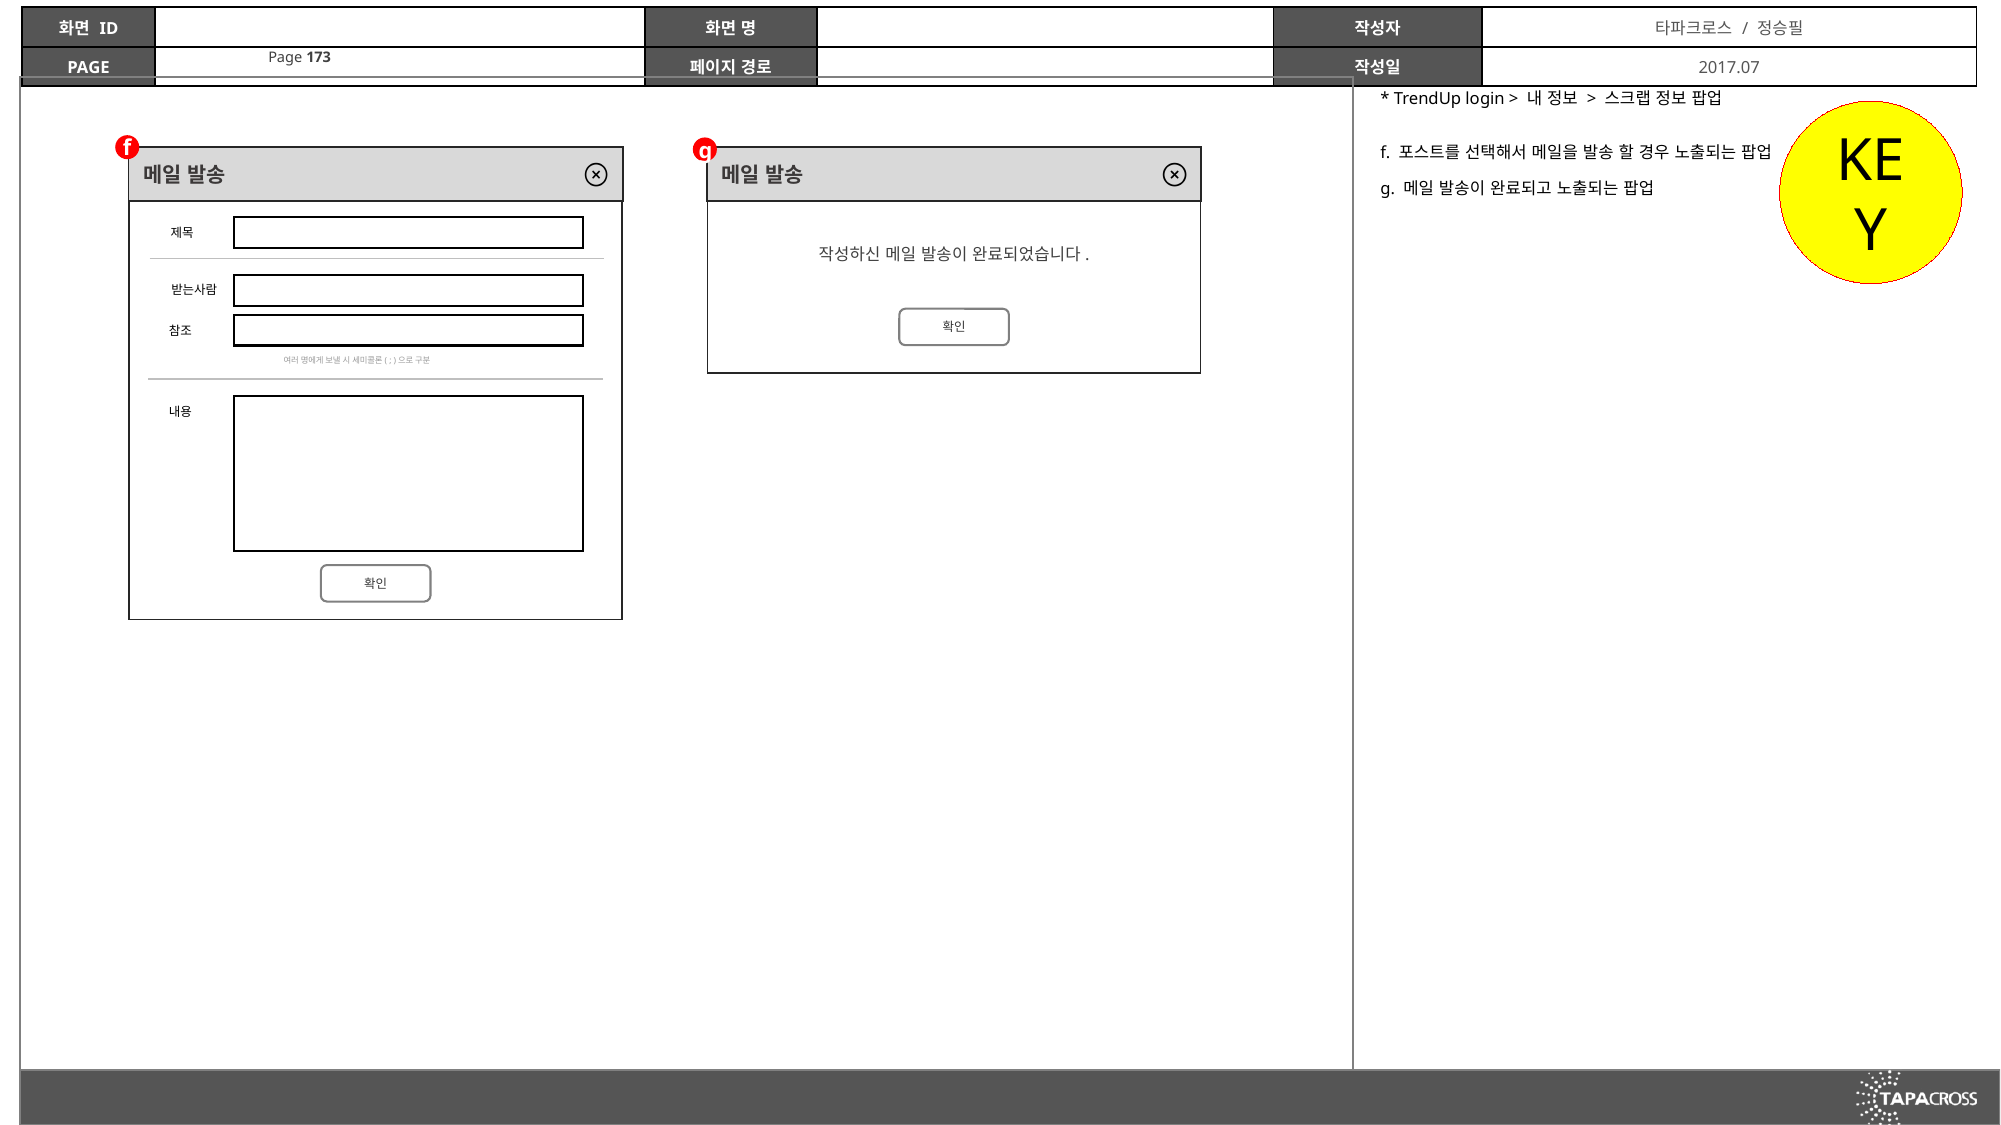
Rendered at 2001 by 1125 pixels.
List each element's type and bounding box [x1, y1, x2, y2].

list [1365, 82, 1977, 1053]
picture [583, 161, 609, 188]
text_box [1779, 101, 1963, 284]
text_box [691, 136, 1202, 373]
text_box [114, 134, 624, 621]
picture [1855, 1064, 1977, 1125]
